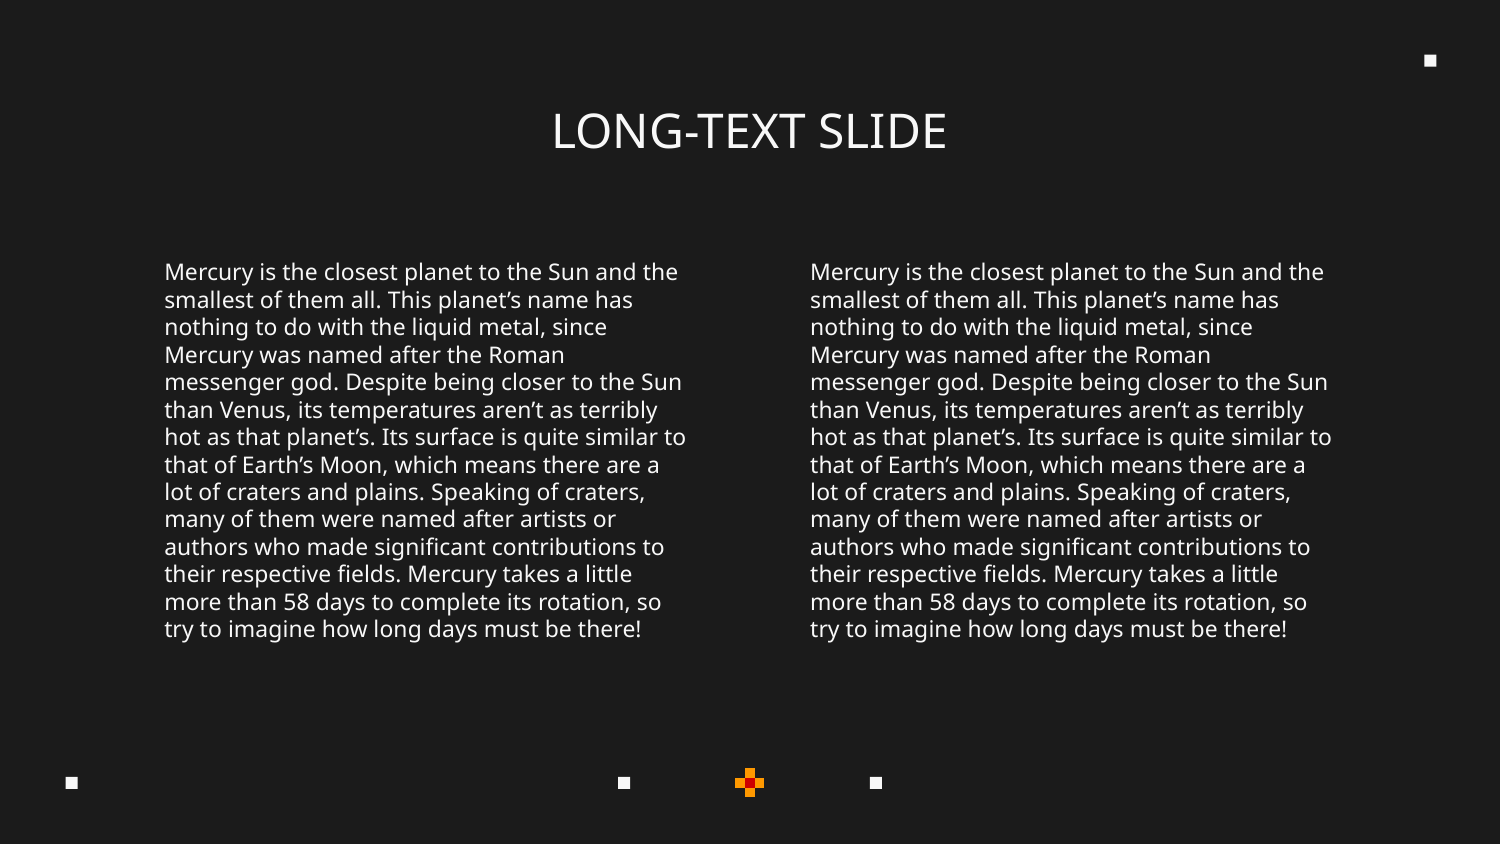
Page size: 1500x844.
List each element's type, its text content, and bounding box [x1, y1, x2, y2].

subtitle Mercury is the closest planet to the Sun and the smallest of them all. This planet’s name has nothing to do with the liquid metal, since Mercury was named after the Roman messenger god. Despite being closer to the Sun than Venus, its temperatures aren’t as terribly hot as that planet’s. Its surface is quite similar to that of Earth’s Moon, which means there are a lot of craters and plains. Speaking of craters, many of them were named after artists or authors who made significant contributions to their respective fields. Mercury takes a little more than 58 days to complete its rotation, so try to imagine how long days must be there! [149, 242, 705, 639]
subtitle Mercury is the closest planet to the Sun and the smallest of them all. This planet’s name has nothing to do with the liquid metal, since Mercury was named after the Roman messenger god. Despite being closer to the Sun than Venus, its temperatures aren’t as terribly hot as that planet’s. Its surface is quite similar to that of Earth’s Moon, which means there are a lot of craters and plains. Speaking of craters, many of them were named after artists or authors who made significant contributions to their respective fields. Mercury takes a little more than 58 days to complete its rotation, so try to imagine how long days must be there! [795, 242, 1351, 639]
title LONG-TEXT SLIDE [116, 85, 1383, 163]
